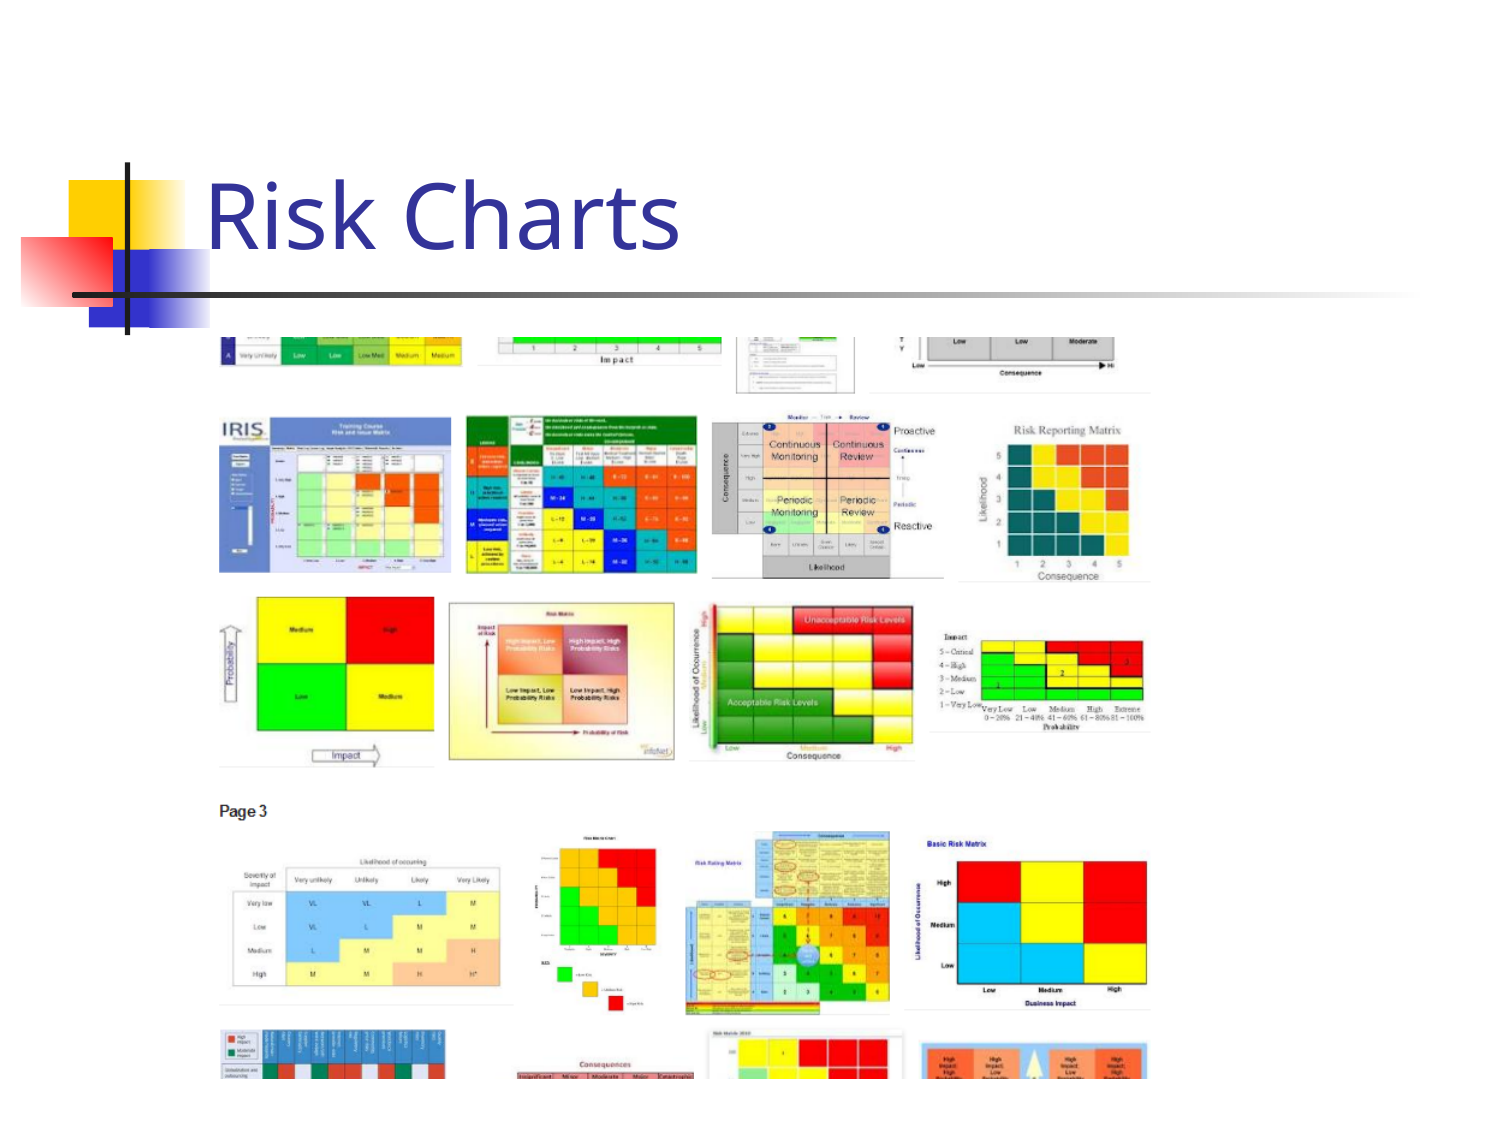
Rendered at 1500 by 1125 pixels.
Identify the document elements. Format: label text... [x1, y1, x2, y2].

title Risk Charts [188, 34, 1468, 276]
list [199, 337, 1188, 1079]
